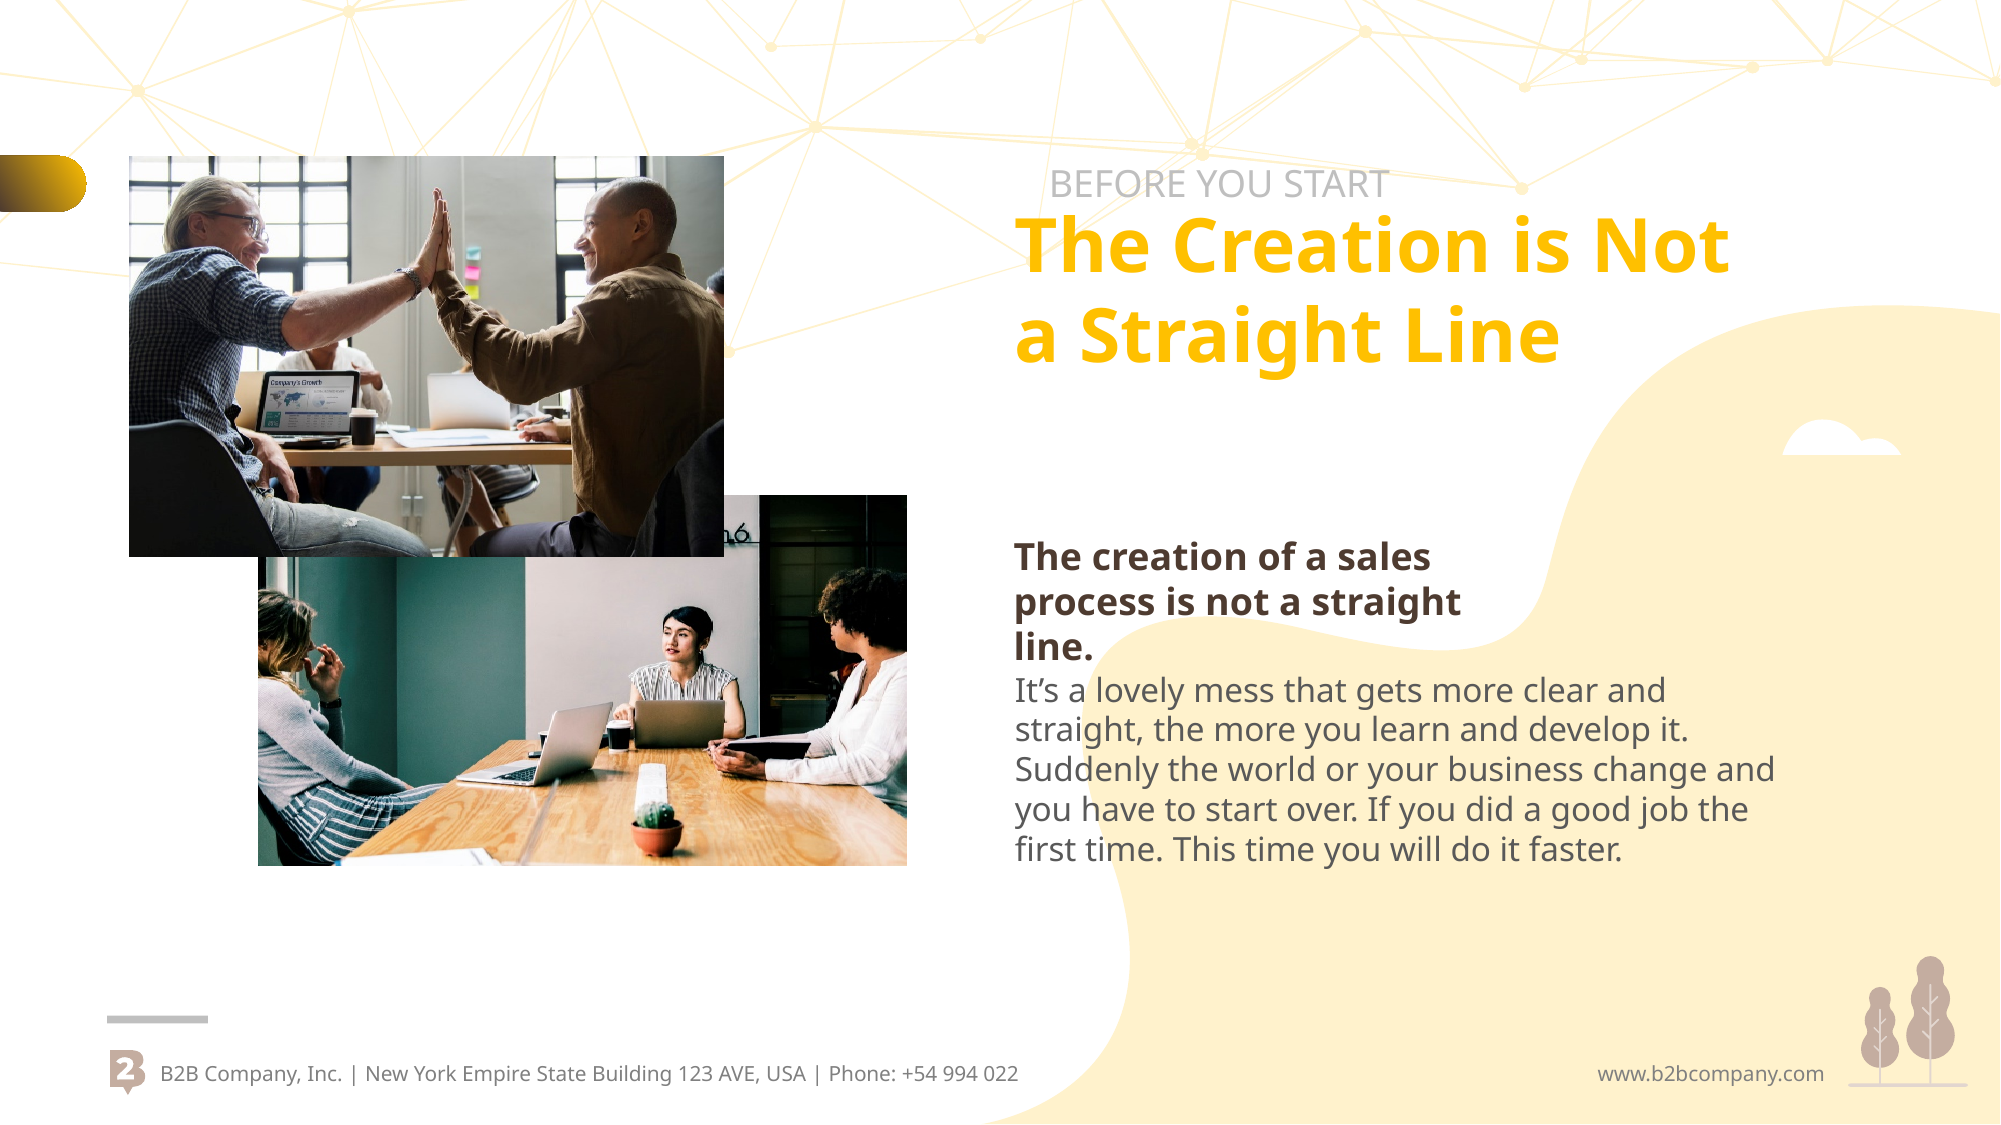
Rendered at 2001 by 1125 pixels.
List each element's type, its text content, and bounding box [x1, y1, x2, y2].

text_box BEFORE YOU START [1034, 130, 1406, 213]
text_box It’s a lovely mess that gets more clear and straight, the more you learn and develop it. Suddenly the world or your business change and you have to start over. If you did a good job the first time. This time you will do it faster. [999, 661, 1803, 876]
text_box The creation of a sales process is not a straight line. [998, 525, 1565, 675]
picture [129, 156, 907, 866]
footer B2B Company, Inc. | New York Empire State Building 123 AVE, USA | Phone: +54 994 022 [145, 1042, 1130, 1103]
title The Creation is Not a Straight Line [999, 189, 1802, 407]
